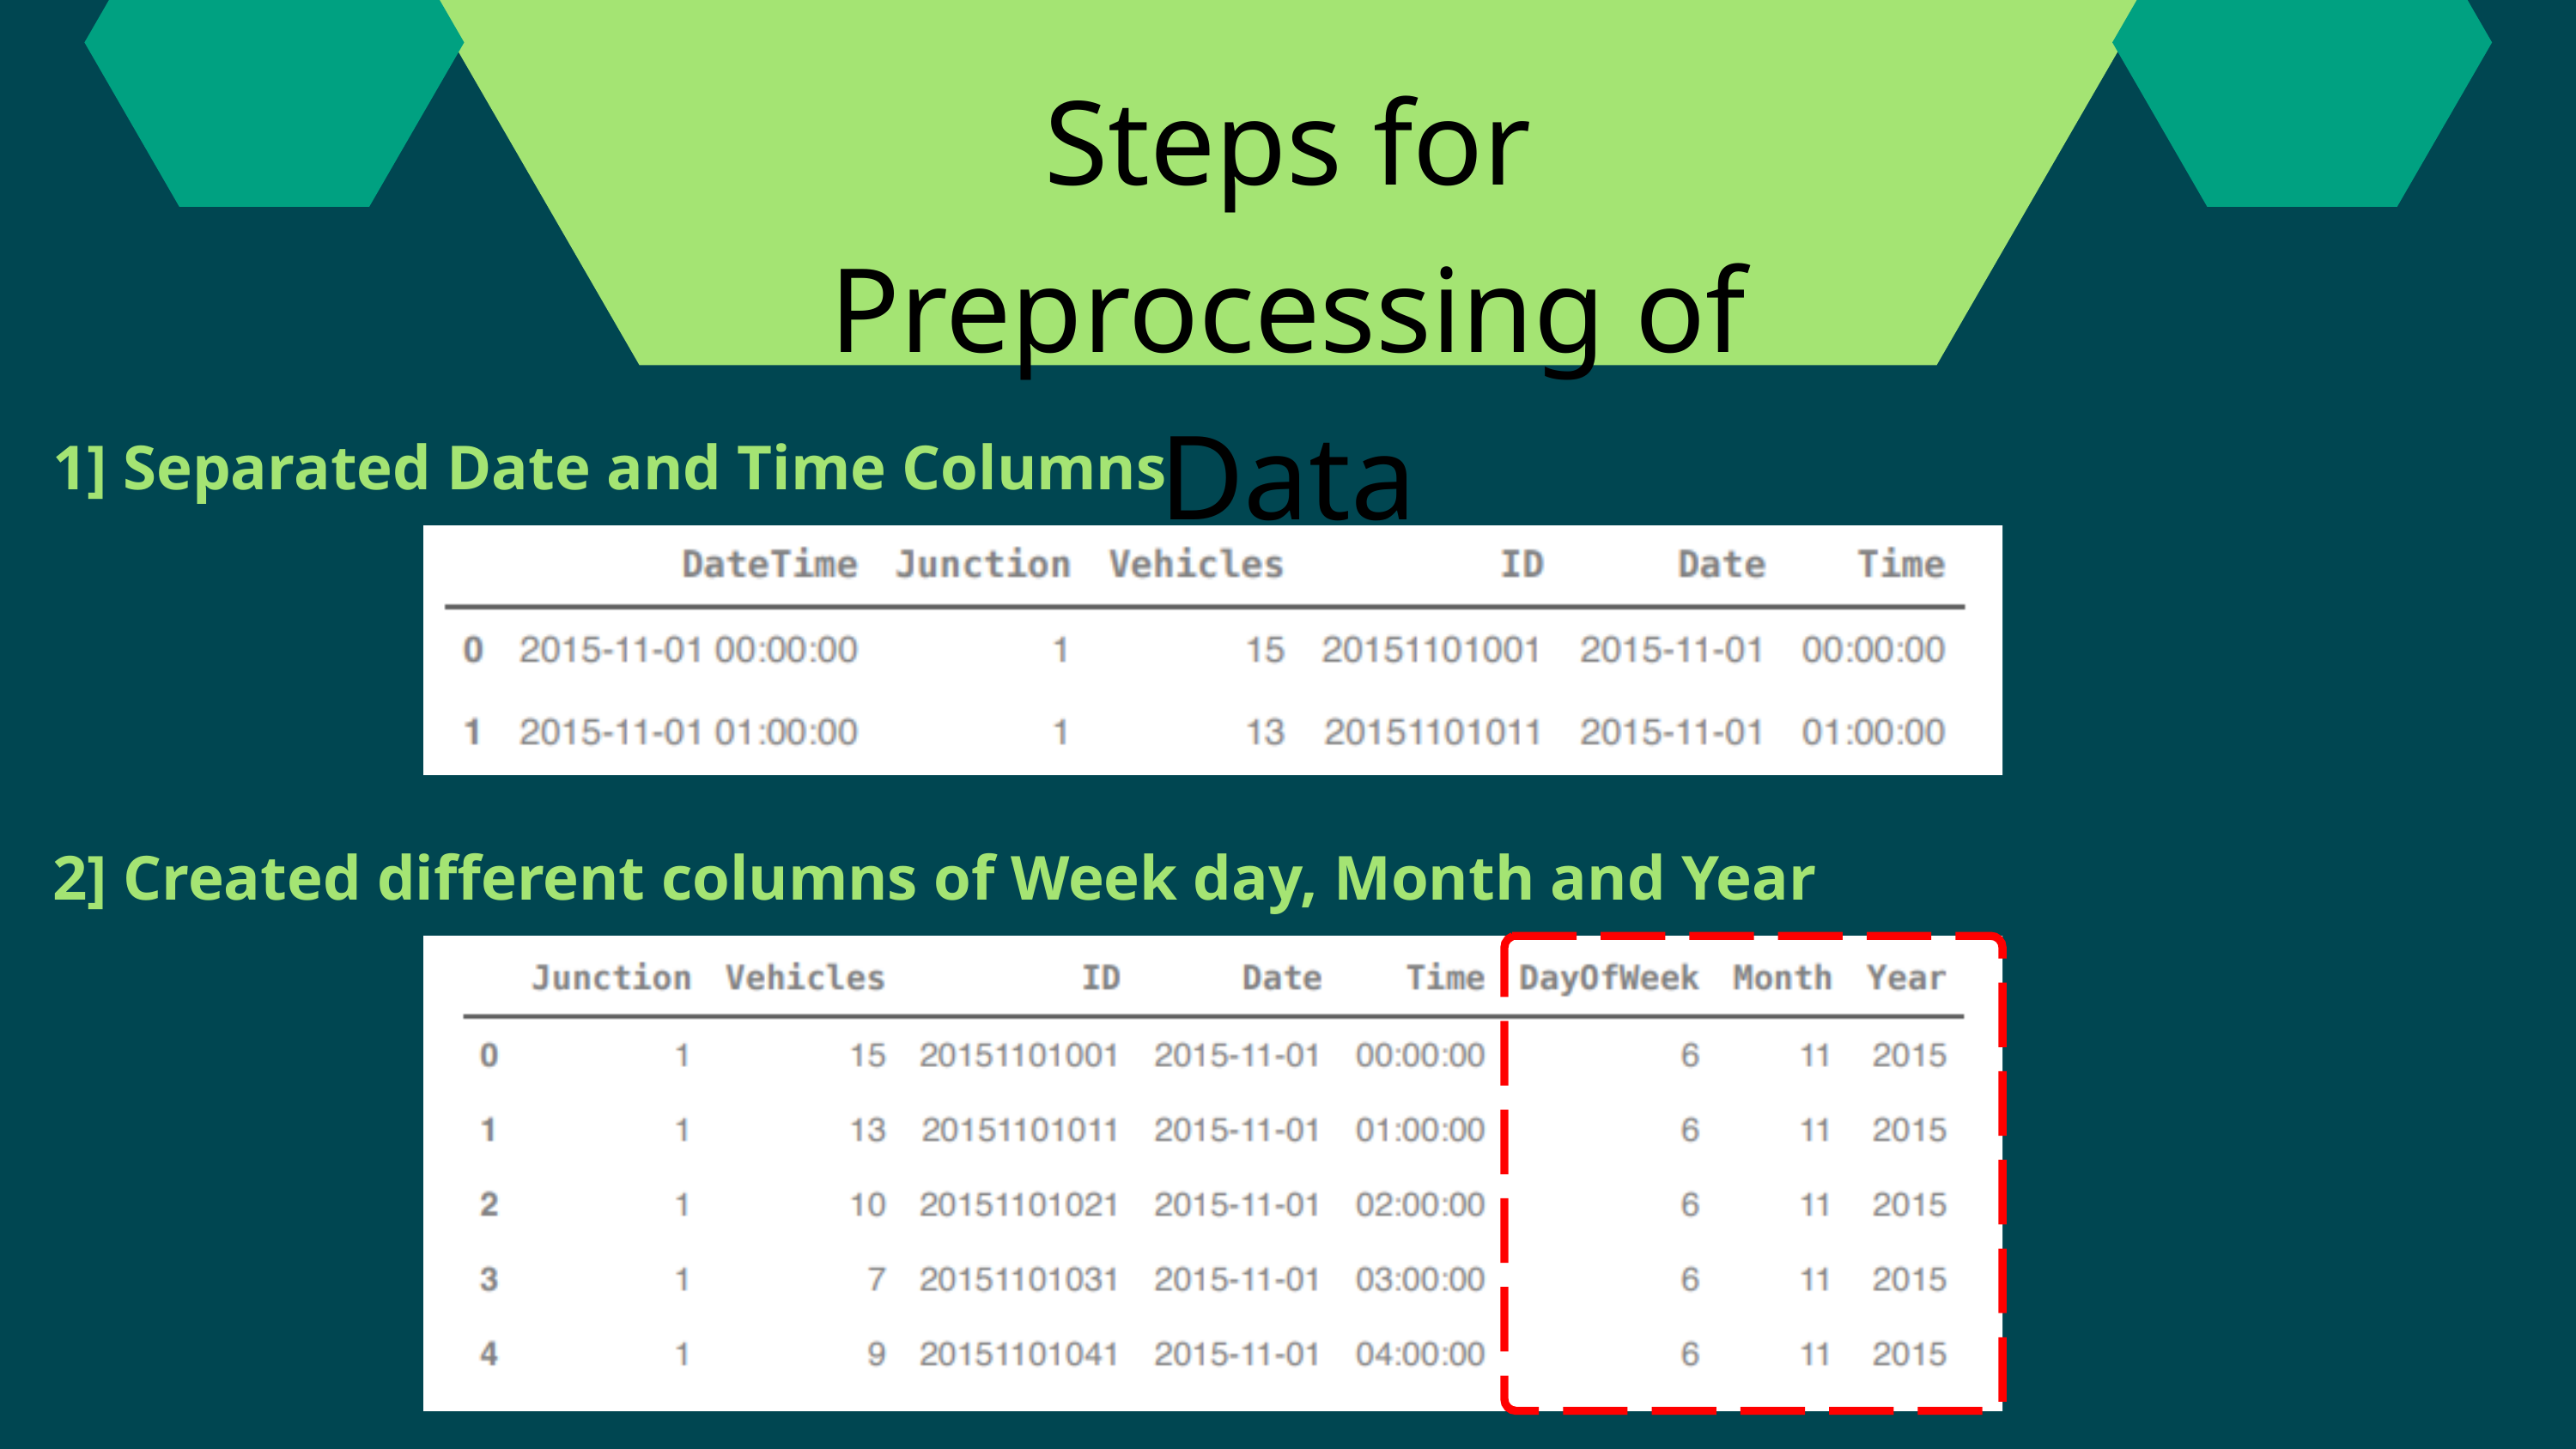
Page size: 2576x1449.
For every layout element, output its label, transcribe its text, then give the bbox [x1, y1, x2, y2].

text_box 2] Created different columns of Week day, Month and Year [52, 809, 2003, 912]
text_box [423, 936, 1502, 1411]
text_box [2112, 0, 2493, 207]
text_box 1] Separated Date and Time Columns [52, 399, 1767, 502]
text_box Steps for Preprocessing of Data [686, 40, 1890, 525]
text_box [84, 0, 465, 207]
text_box [440, 0, 2136, 366]
text_box [423, 525, 2003, 775]
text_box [1504, 935, 2003, 1411]
